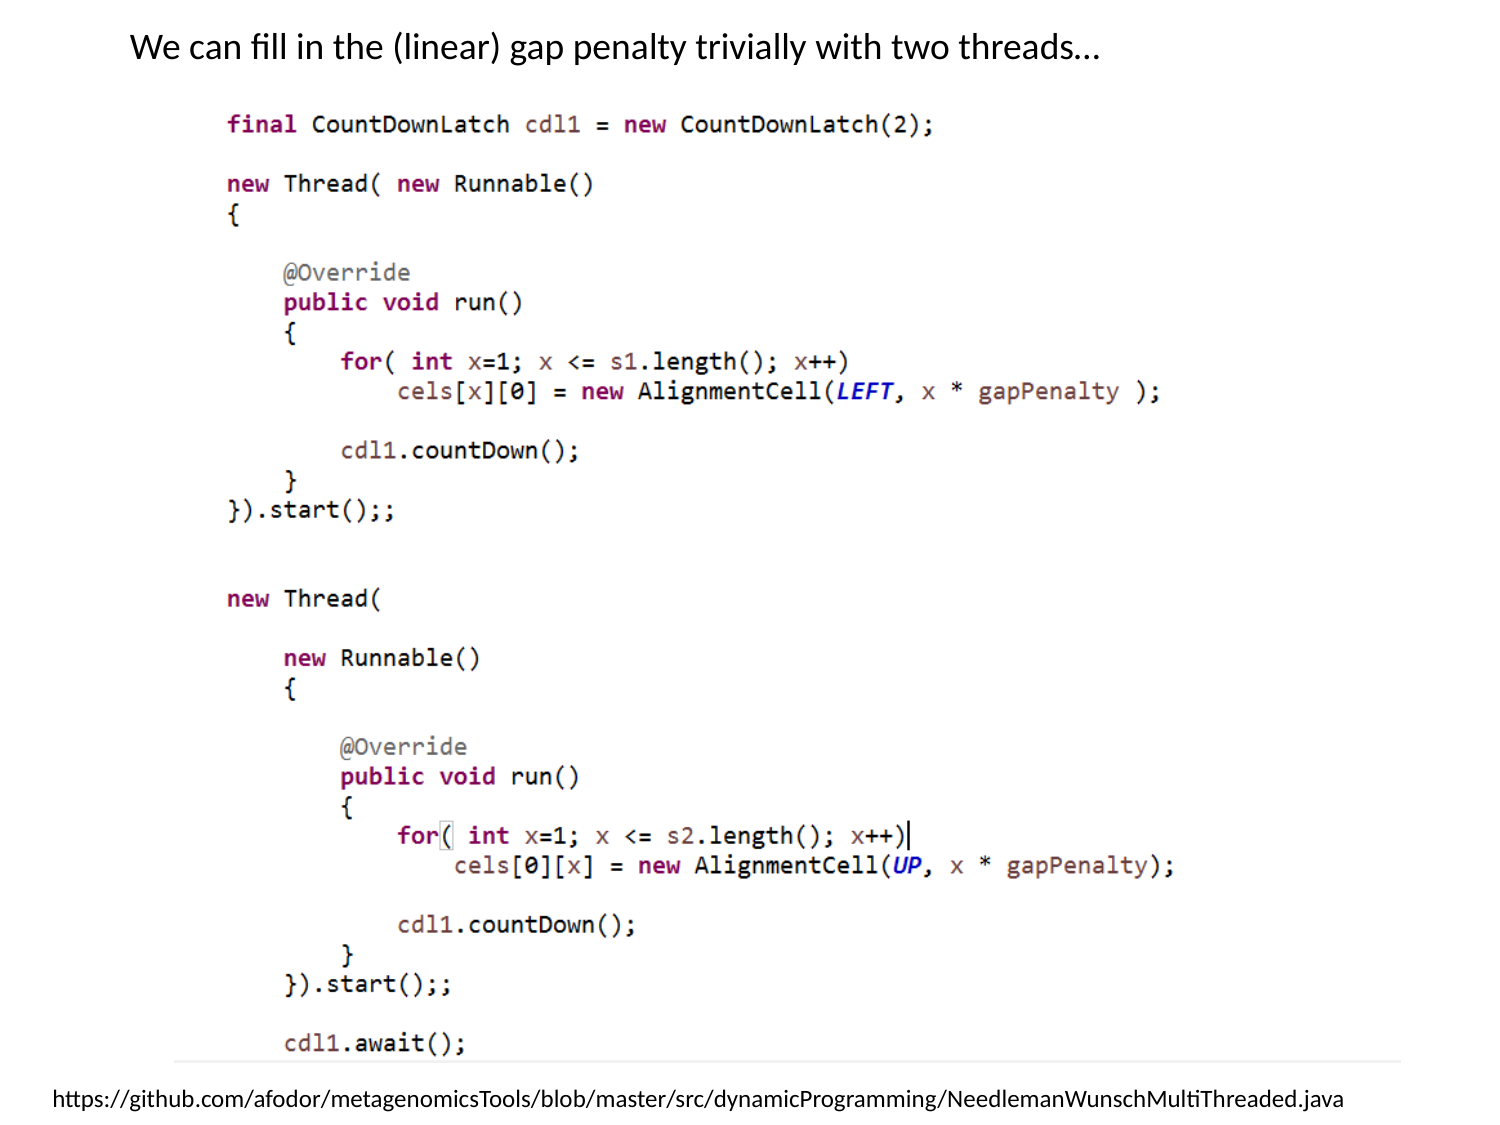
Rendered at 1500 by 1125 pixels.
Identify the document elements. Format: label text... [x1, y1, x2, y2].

text_box https://github.com/afodor/metagenomicsTools/blob/master/src/dynamicProgramming/NeedlemanWunschMultiThreaded.java [37, 1074, 1500, 1120]
text_box We can fill in the (linear) gap penalty trivially with two threads… [115, 14, 1117, 75]
picture [174, 112, 1401, 1063]
